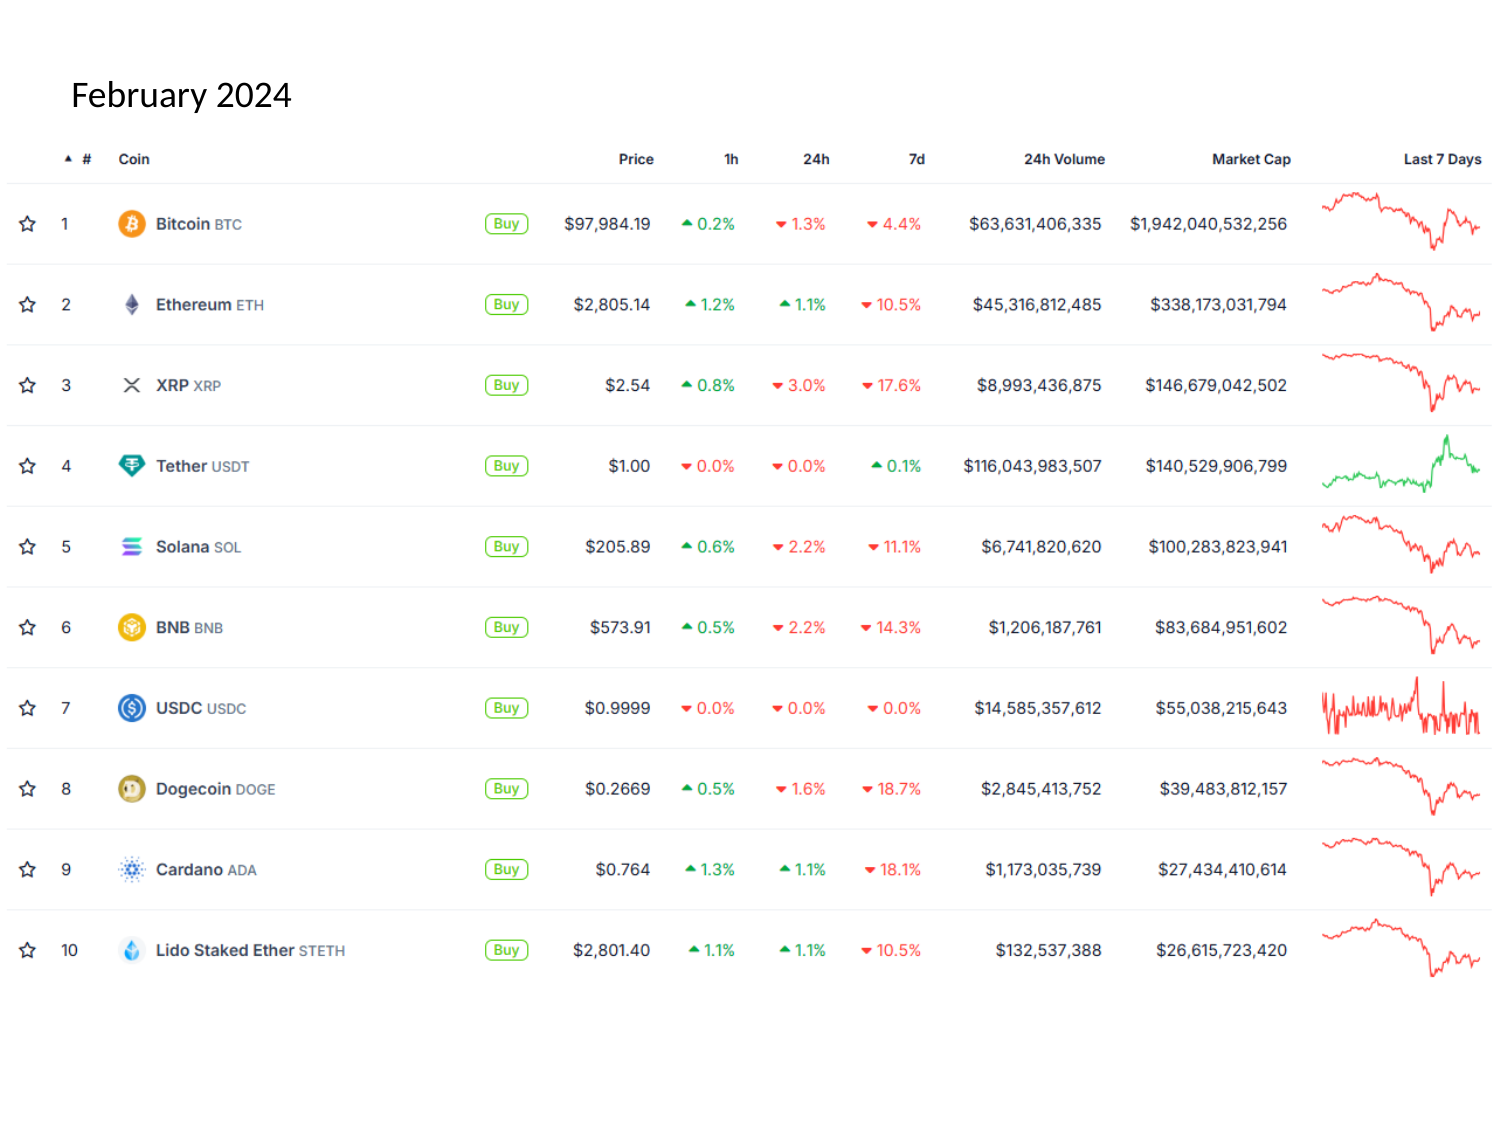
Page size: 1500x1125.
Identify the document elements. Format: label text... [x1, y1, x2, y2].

text_box February 2024 [56, 62, 1245, 123]
picture [0, 135, 1500, 990]
